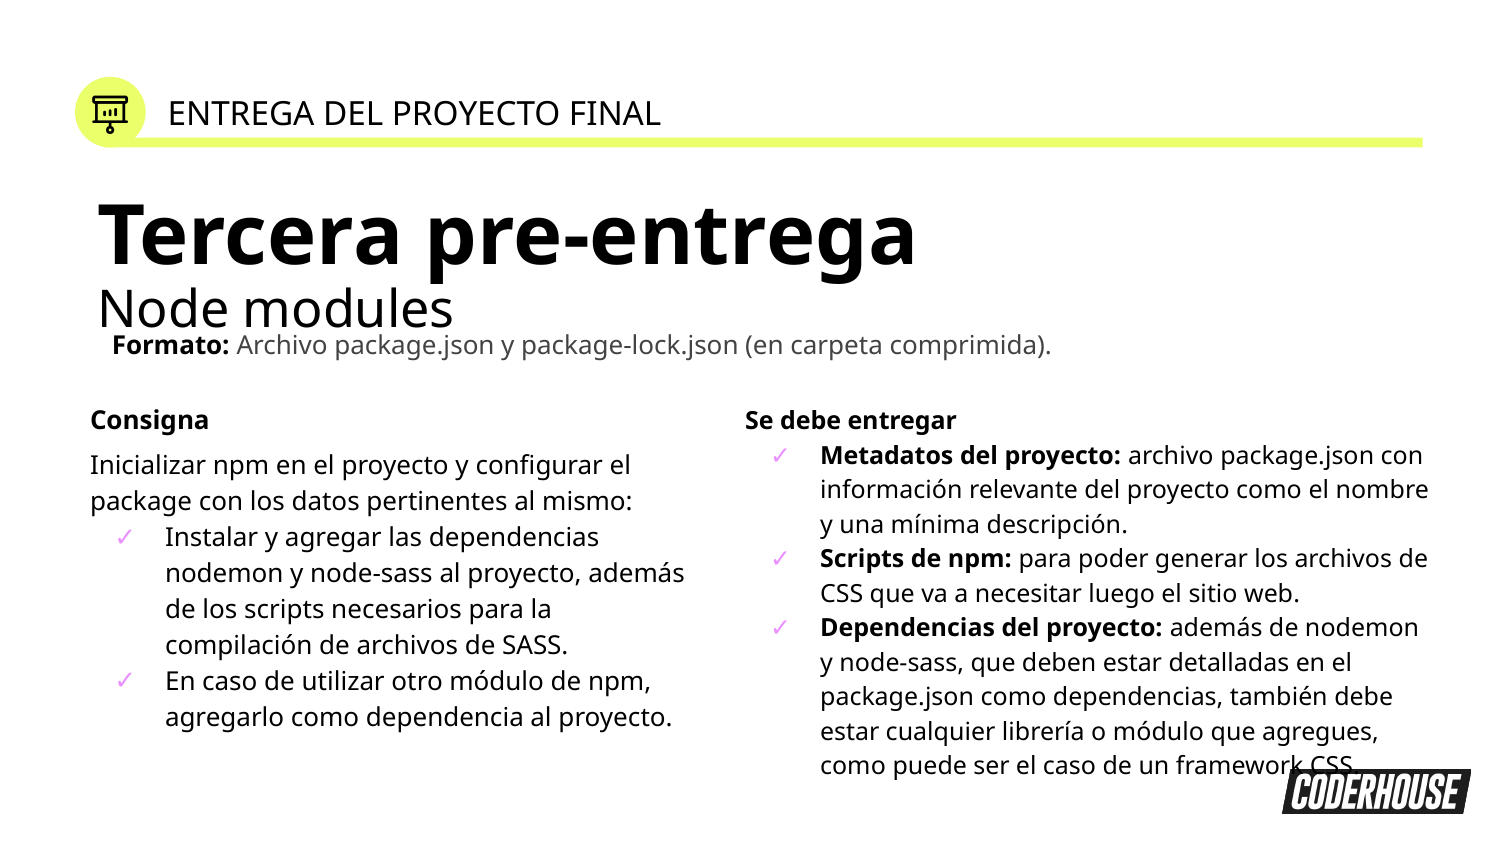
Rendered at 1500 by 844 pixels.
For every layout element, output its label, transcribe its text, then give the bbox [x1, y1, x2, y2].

text_box Formato: Archivo package.json y package-lock.json (en carpeta comprimida). [96, 313, 1189, 375]
text_box Consigna Inicializar npm en el proyecto y configurar el package con los datos pertinentes al mismo: Instalar y agregar las dependencias nodemon y node-sass al proyecto, además de los scripts necesarios para la compilación de archivos de SASS. En caso de utilizar otro módulo de npm, agregarlo como dependencia al proyecto. [74, 388, 704, 747]
text_box ENTREGA DEL PROYECTO FINAL [152, 76, 678, 137]
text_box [74, 76, 146, 148]
text_box [150, 137, 1423, 148]
text_box Se debe entregar Metadatos del proyecto: archivo package.json con información relevante del proyecto como el nombre y una mínima descripción. Scripts de npm: para poder generar los archivos de CSS que va a necesitar luego el sitio web. Dependencias del proyecto: además de nodemon y node-sass, que deben estar detalladas en el package.json como dependencias, también debe estar cualquier librería o módulo que agregues, como puede ser el caso de un framework CSS. [730, 390, 1453, 829]
text_box Tercera pre-entrega Node modules [82, 177, 1282, 354]
picture [1281, 769, 1471, 814]
